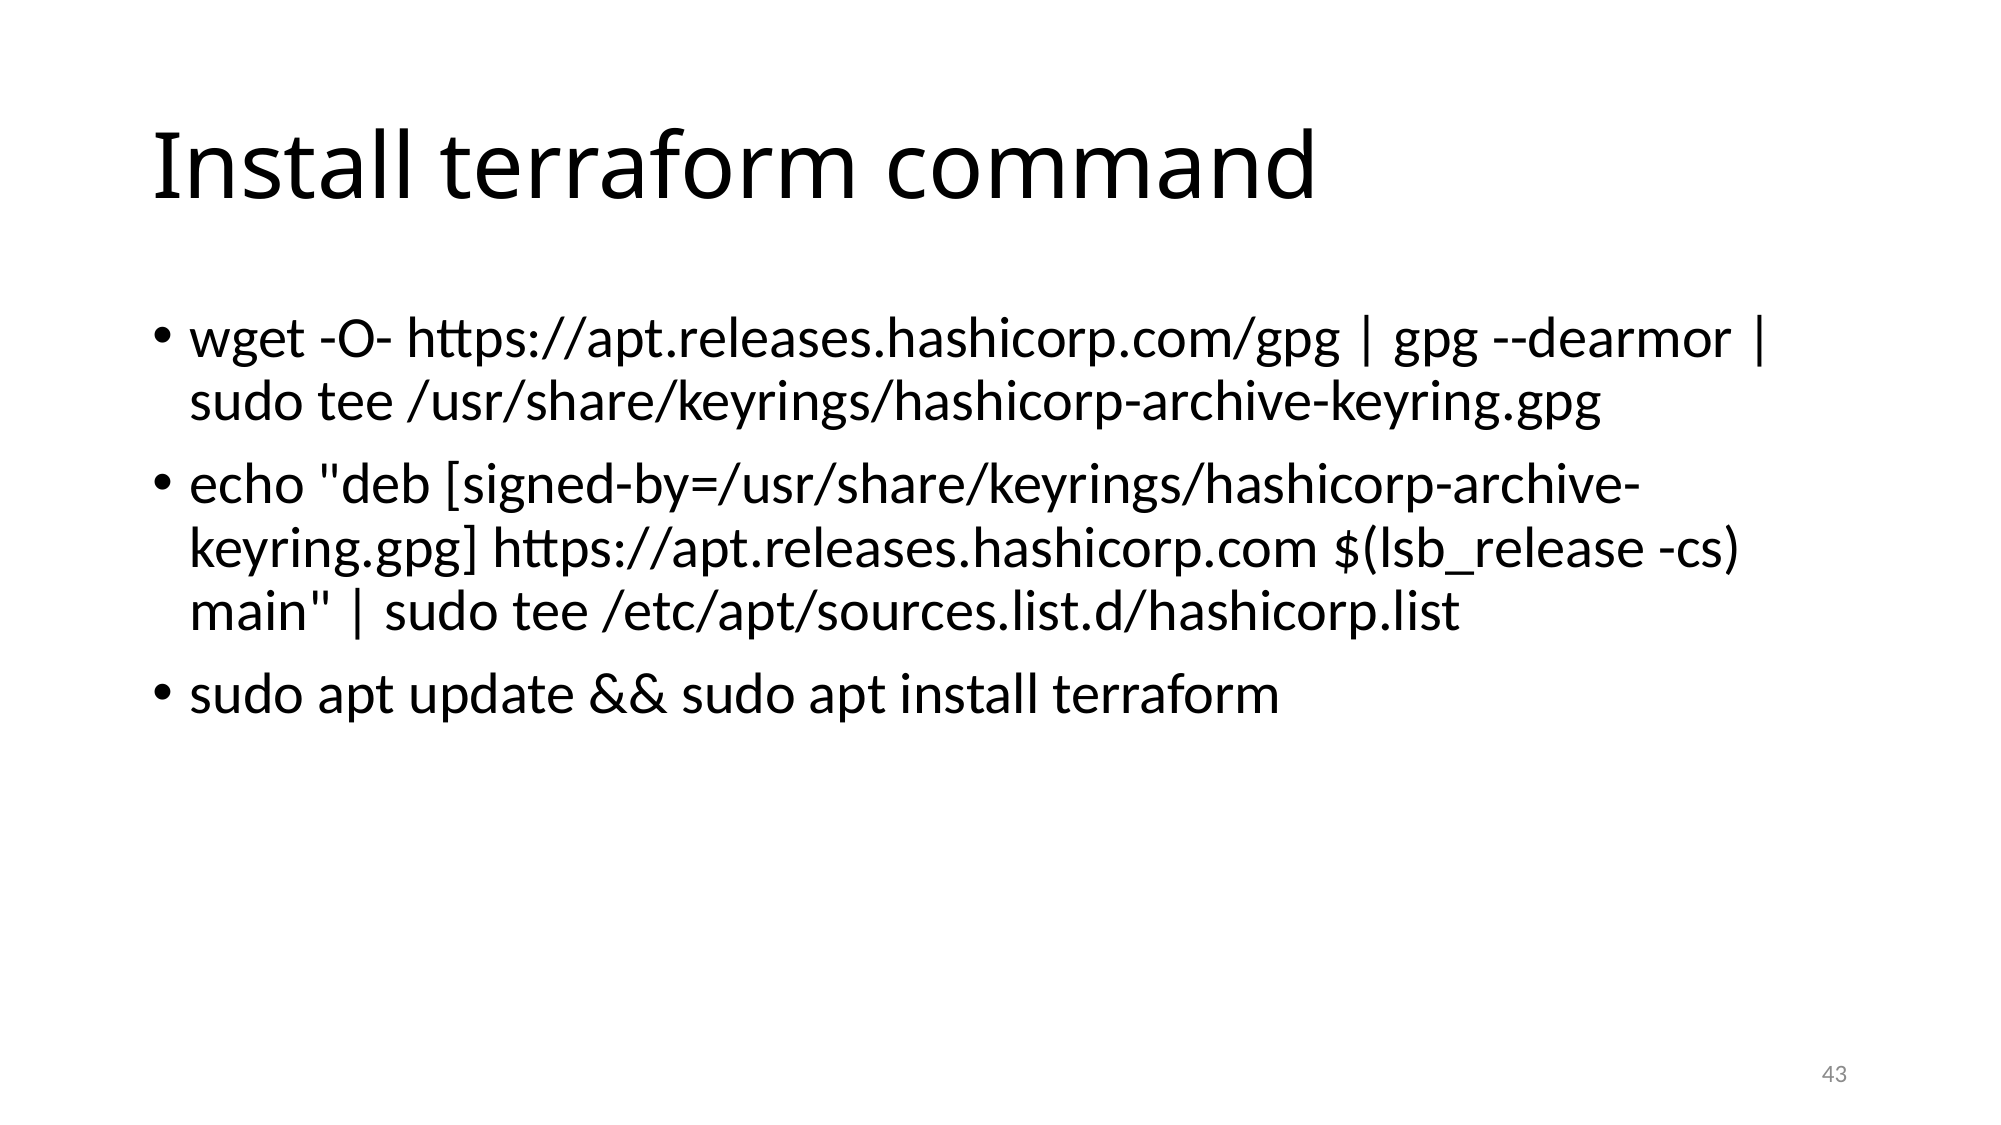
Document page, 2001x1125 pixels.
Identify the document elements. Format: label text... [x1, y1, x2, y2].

list wget -O- https://apt.releases.hashicorp.com/gpg | gpg --dearmor | sudo tee /usr/share/keyrings/hashicorp-archive-keyring.gpg echo "deb [signed-by=/usr/share/keyrings/hashicorp-archive-keyring.gpg] https://apt.releases.hashicorp.com $(lsb_release -cs) main" | sudo tee /etc/apt/sources.list.d/hashicorp.list sudo apt update && sudo apt install terraform [137, 299, 1863, 1014]
title Install terraform command [137, 59, 1863, 278]
slide_number 43 [1412, 1042, 1863, 1103]
